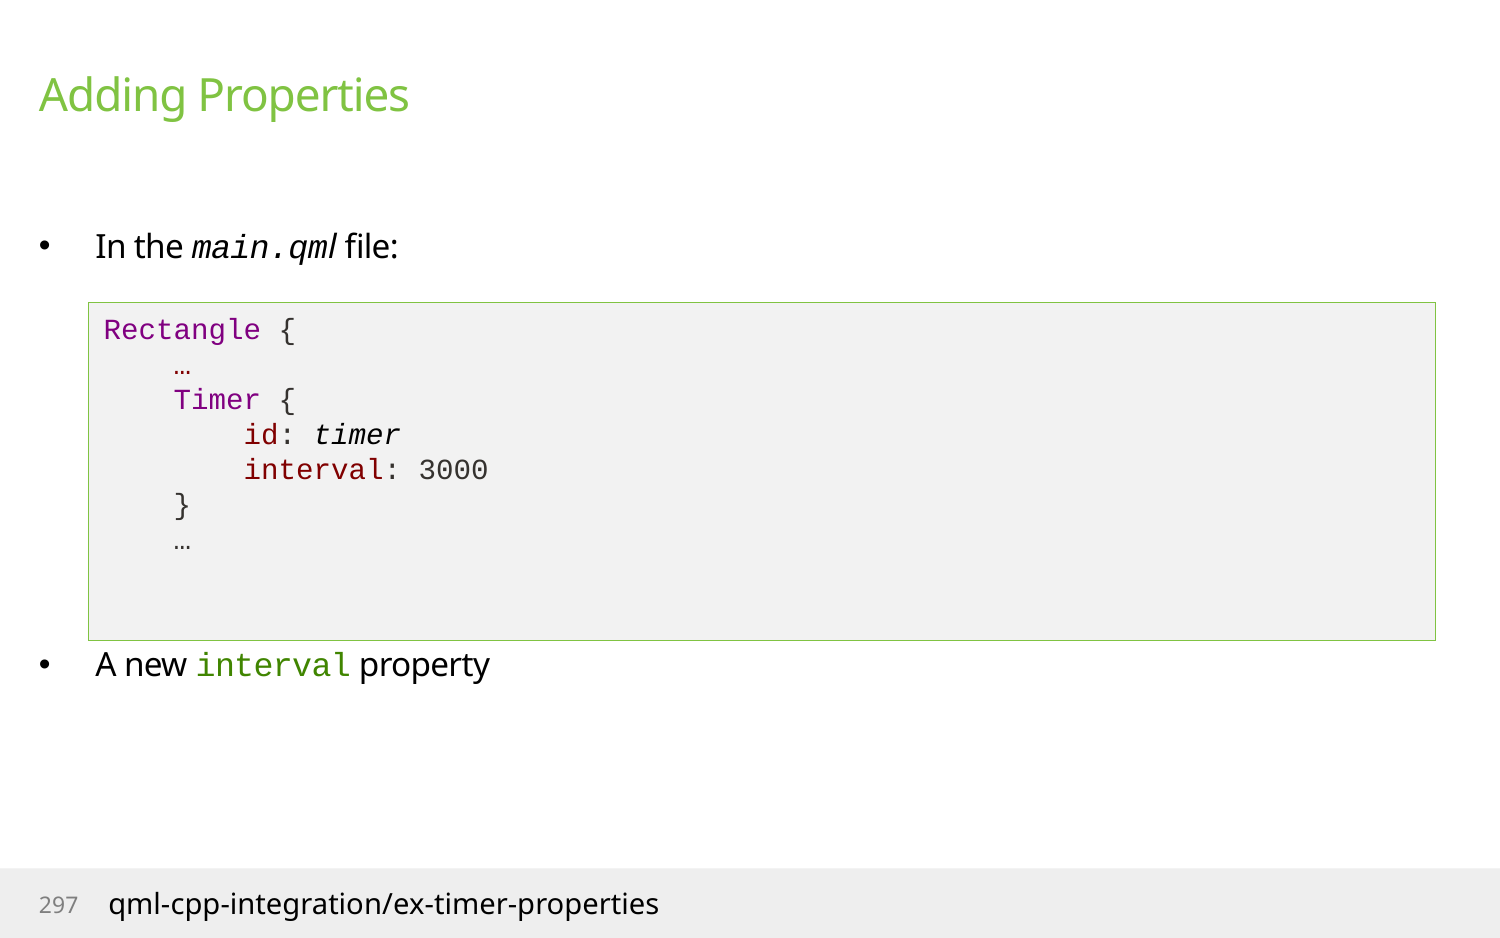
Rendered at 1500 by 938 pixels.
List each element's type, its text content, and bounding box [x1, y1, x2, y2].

slide_number 297 [39, 892, 93, 921]
list In the main.qml file: A new interval property [39, 224, 1272, 737]
title Adding Properties [39, 66, 1052, 196]
text_box qml-cpp-integration/ex-timer-properties [93, 884, 1315, 928]
text_box Rectangle { … Timer { id: timer interval: 3000 } … [88, 302, 1436, 641]
